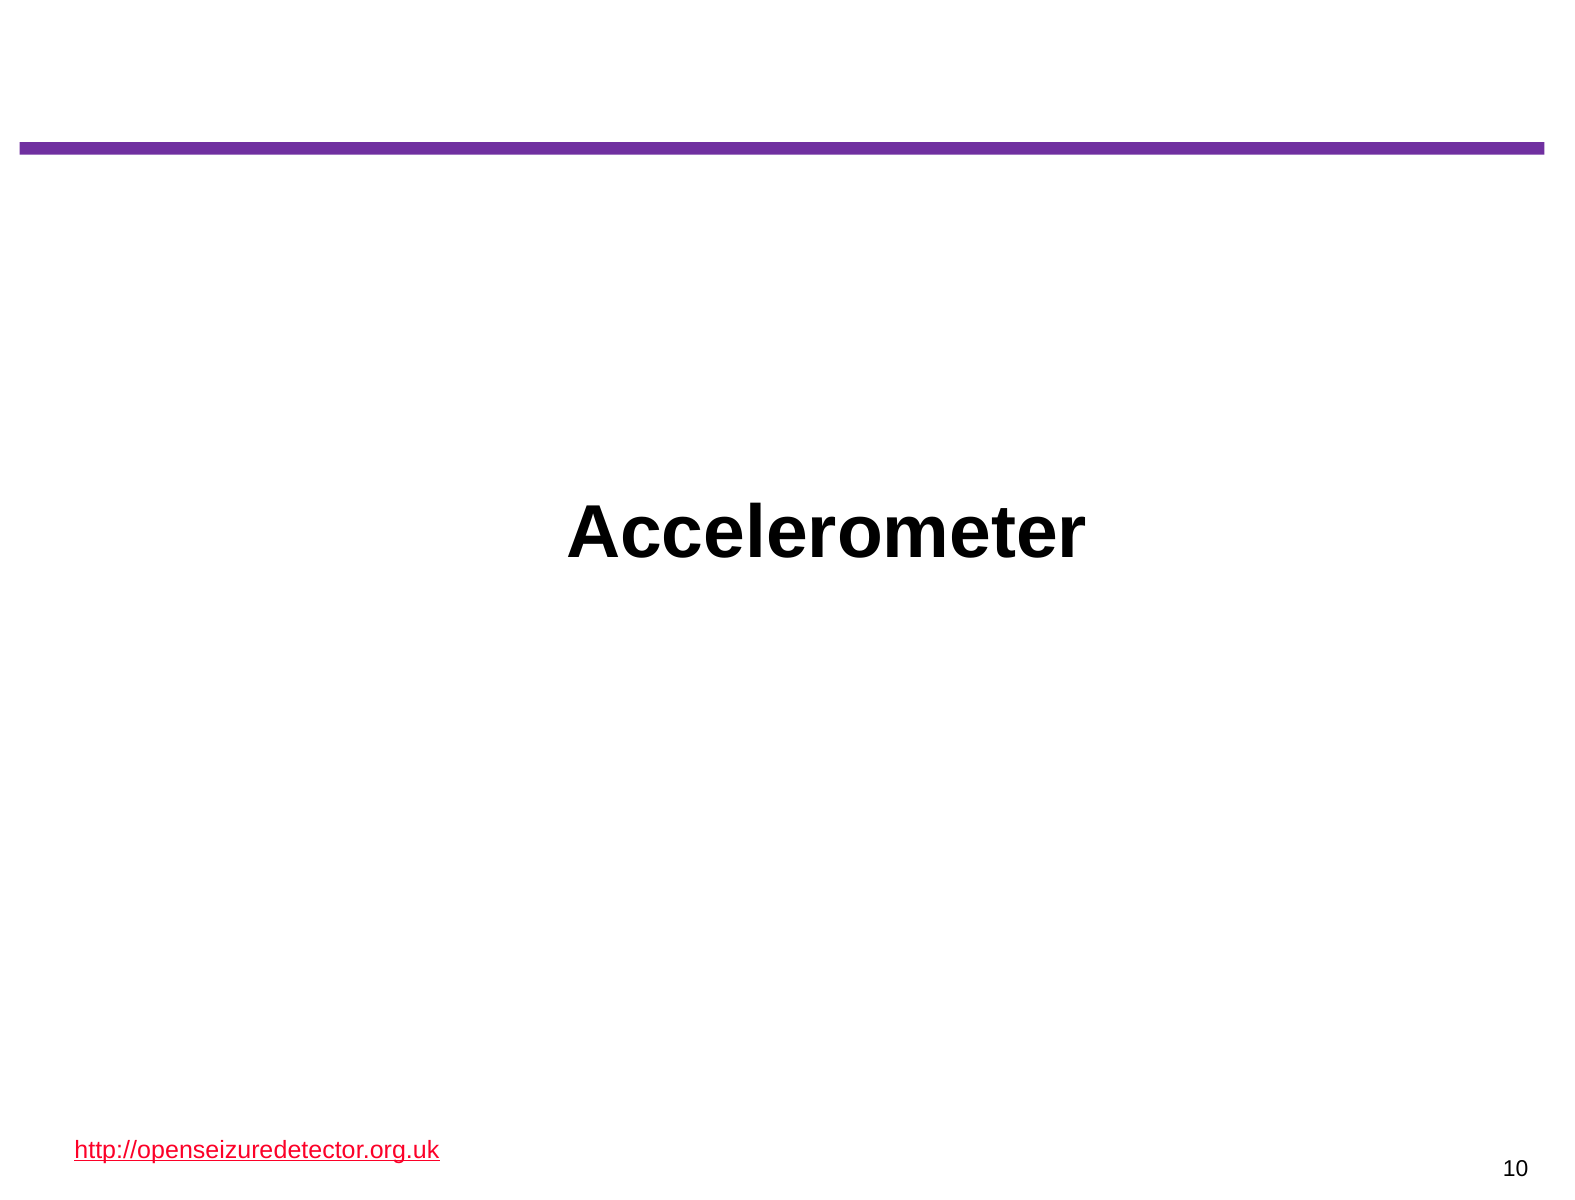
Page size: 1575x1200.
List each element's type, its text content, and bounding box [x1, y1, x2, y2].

title Accelerometer [124, 397, 1530, 672]
slide_number <number> [1378, 1145, 1545, 1200]
